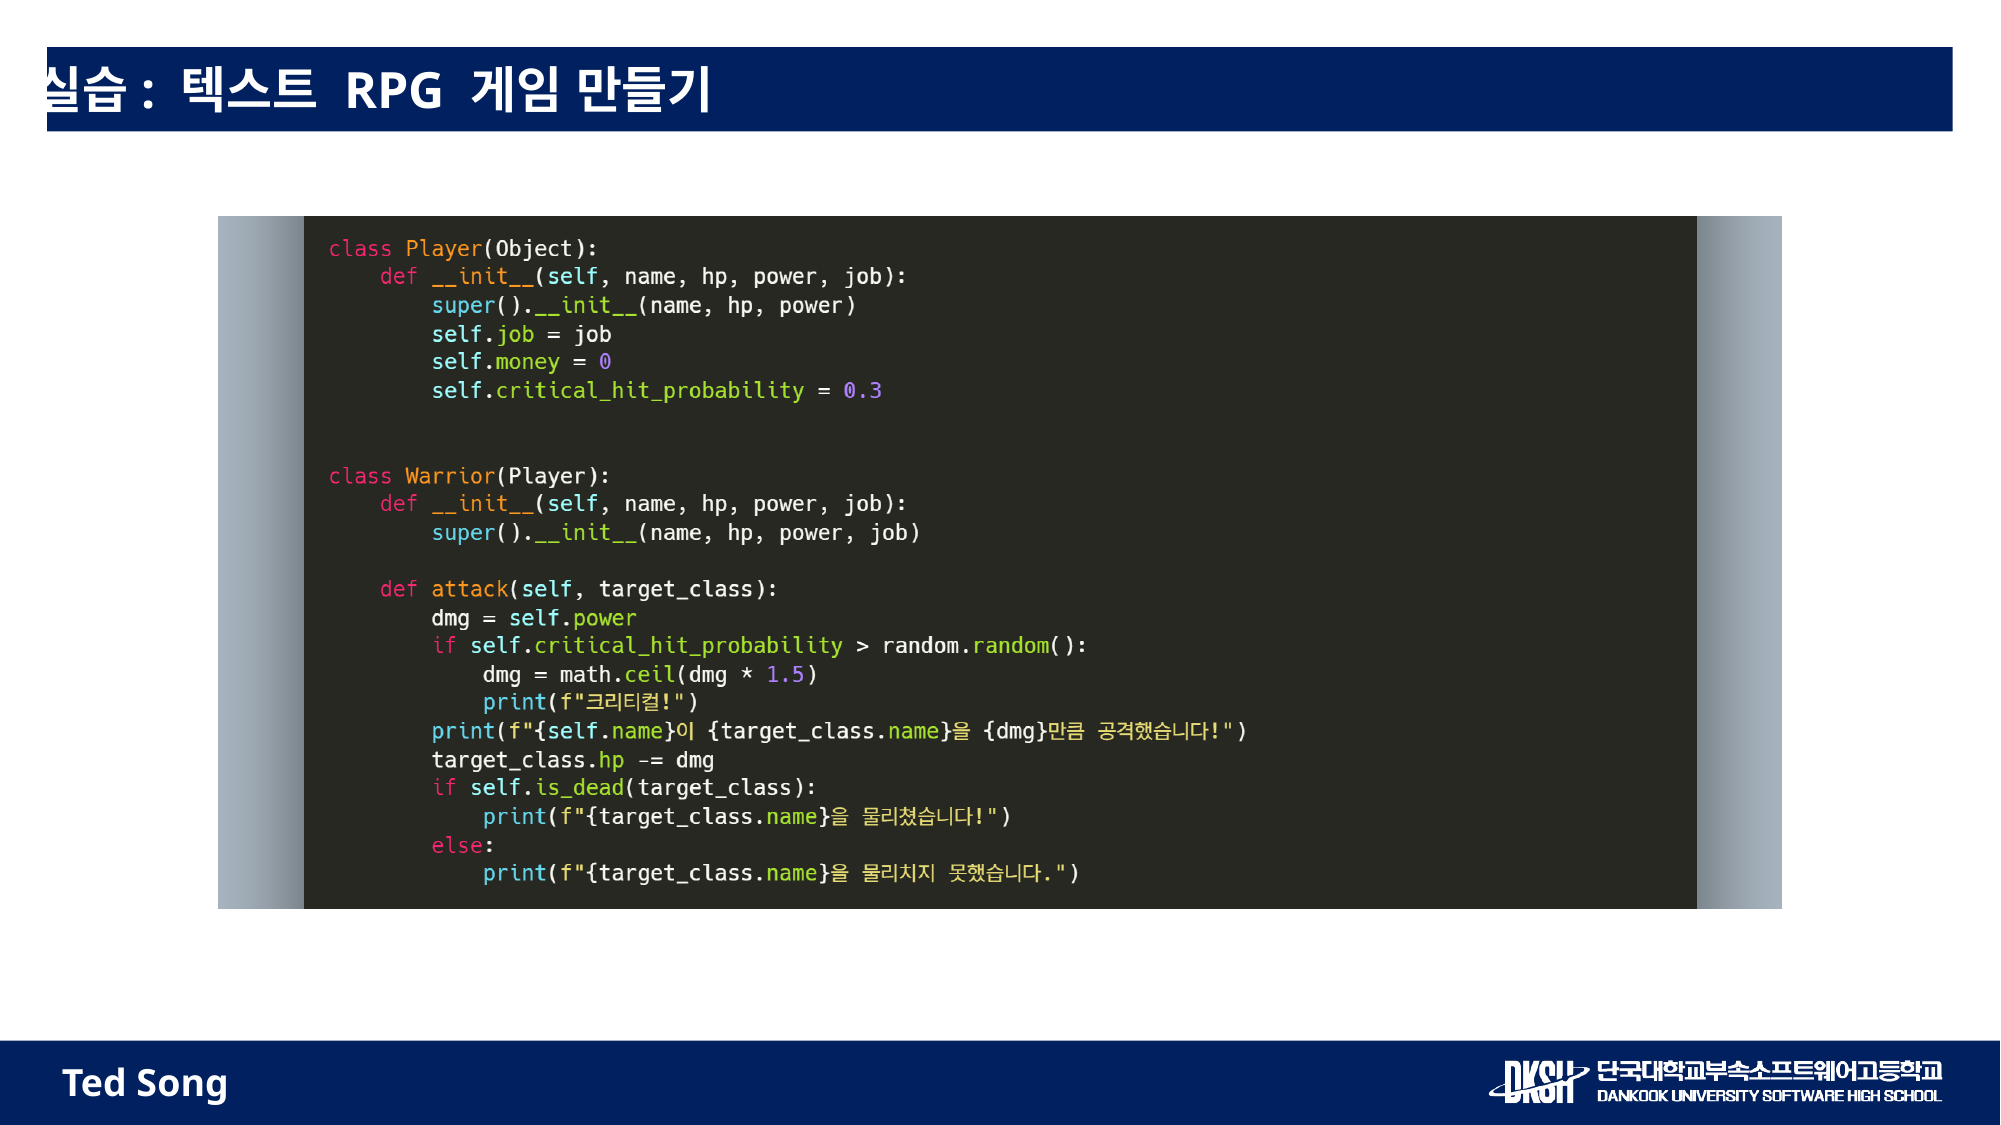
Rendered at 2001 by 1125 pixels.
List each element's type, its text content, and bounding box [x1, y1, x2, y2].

picture [218, 216, 1782, 909]
text_box 실습: 텍스트 RPG 게임 만들기 [22, 51, 729, 127]
text_box [46, 46, 1954, 132]
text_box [0, 1040, 2000, 1125]
